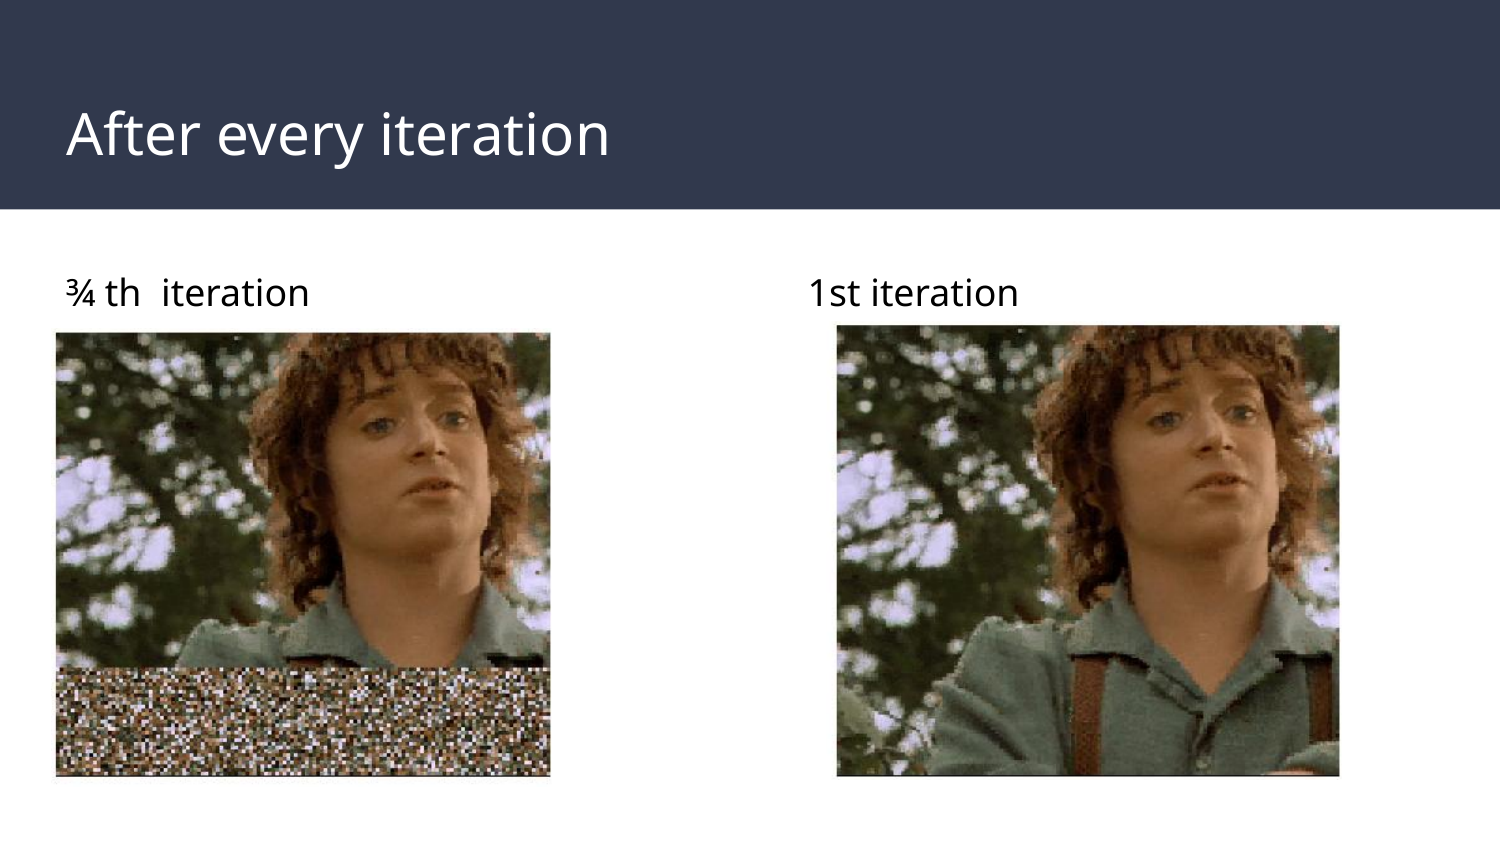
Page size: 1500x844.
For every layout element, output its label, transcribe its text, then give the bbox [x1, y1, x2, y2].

list 1st iteration [792, 247, 1449, 752]
picture [50, 328, 552, 787]
title After every iteration [51, 82, 1449, 185]
list ¾ th iteration [51, 247, 708, 752]
picture [826, 320, 1342, 780]
